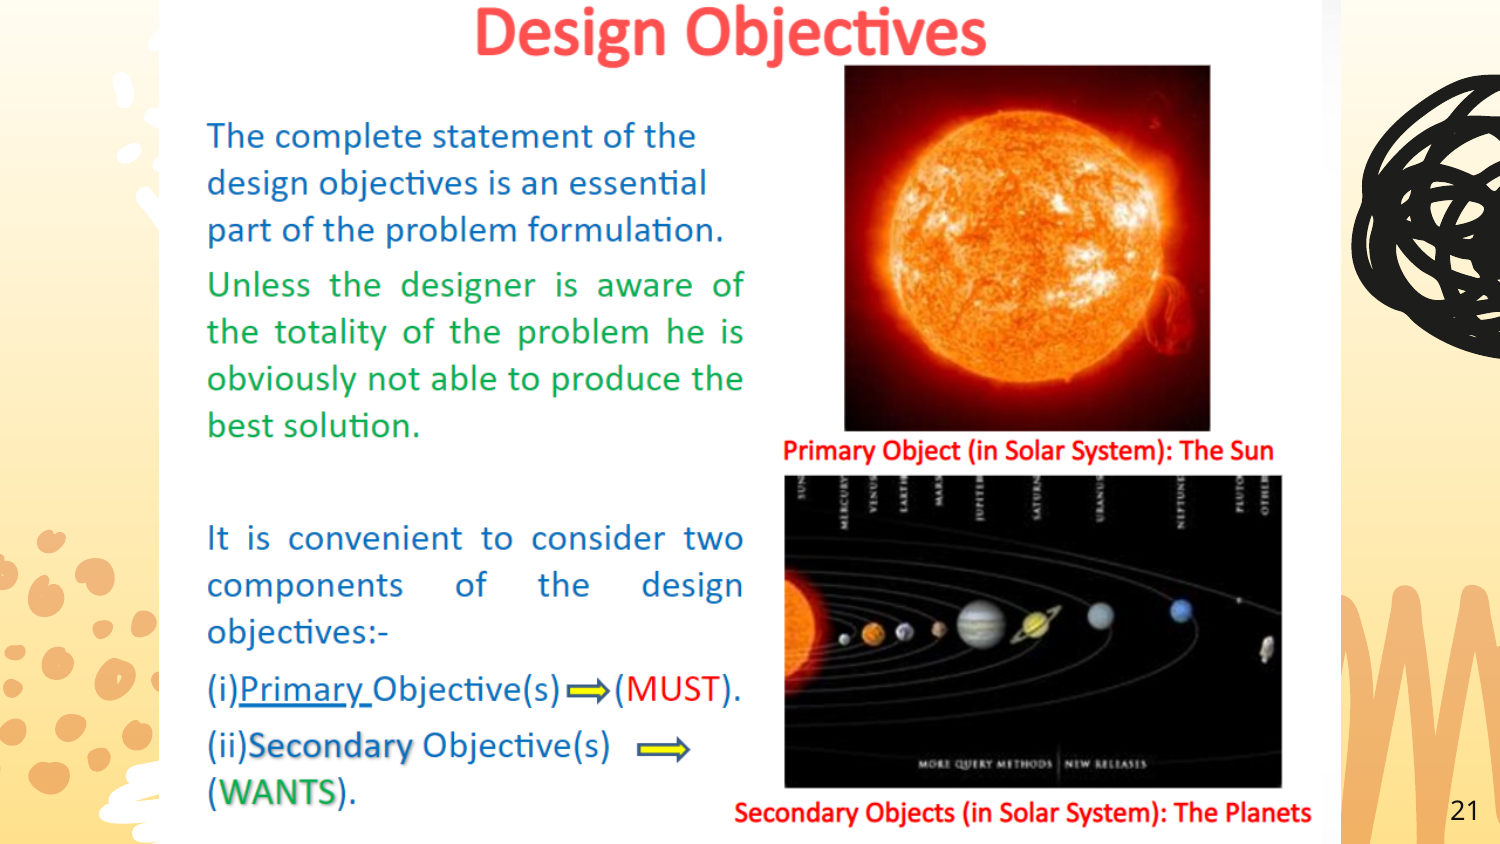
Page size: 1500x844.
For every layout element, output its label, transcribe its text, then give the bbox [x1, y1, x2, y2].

slide_number 21 [1391, 779, 1482, 844]
picture [159, 0, 1341, 844]
